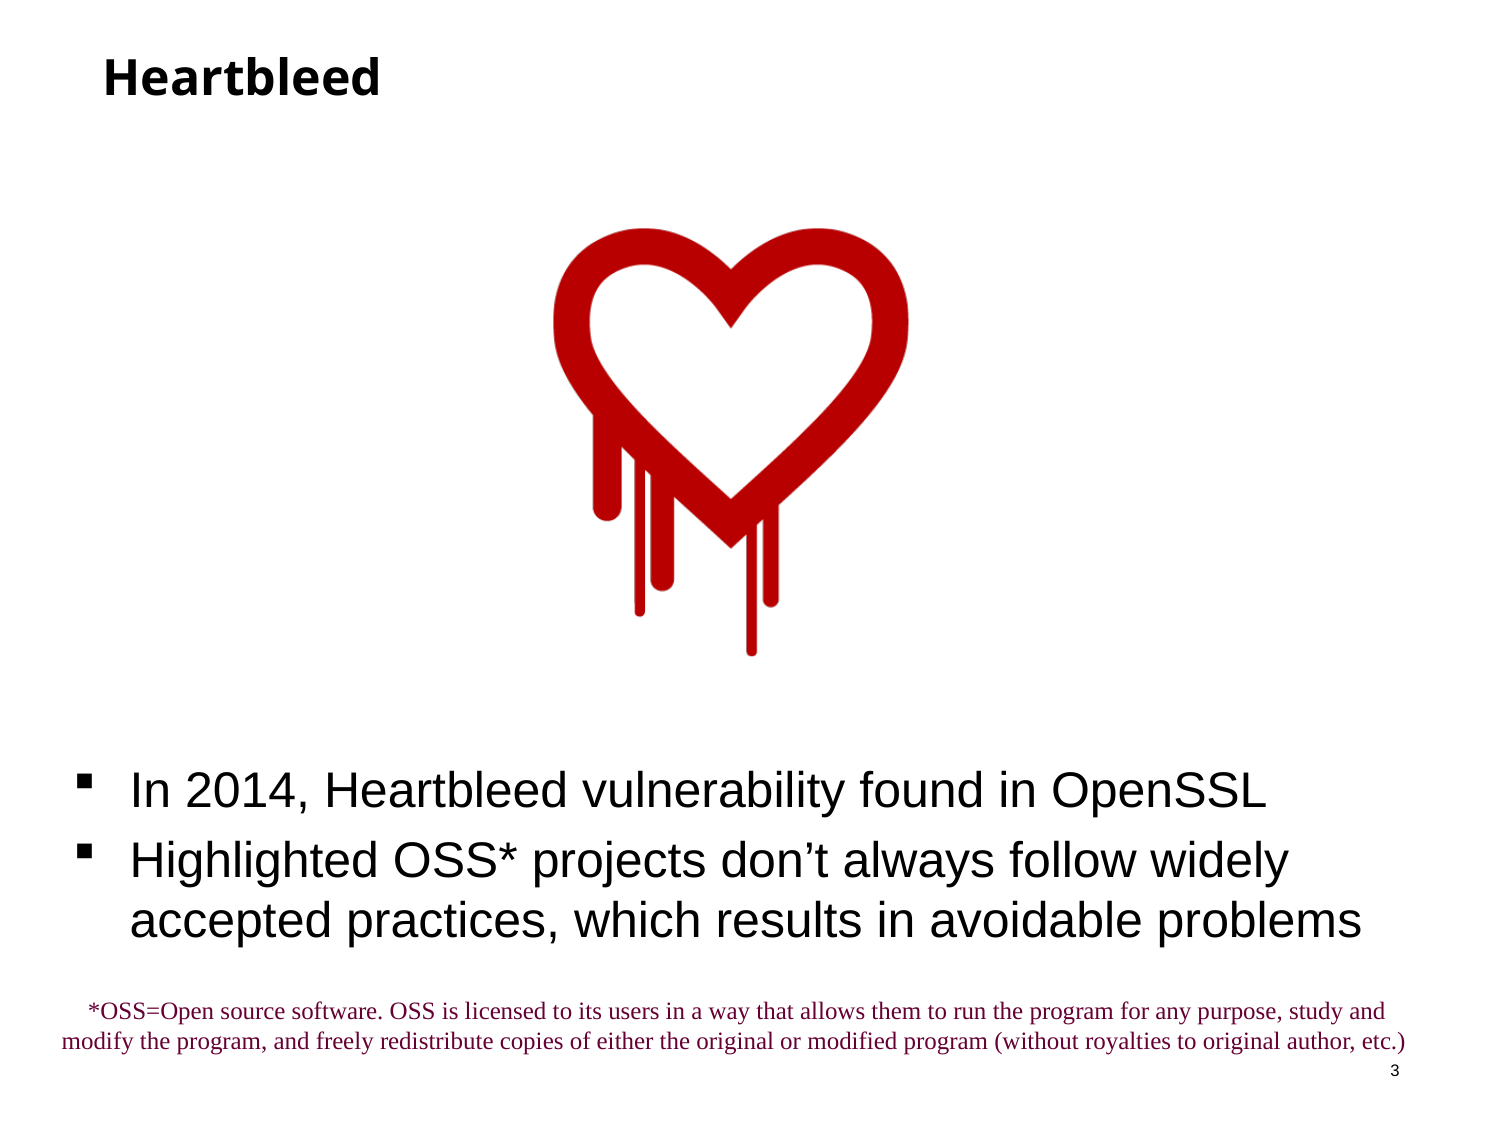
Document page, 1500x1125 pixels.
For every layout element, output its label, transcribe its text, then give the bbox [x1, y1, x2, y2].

title Heartbleed [87, 37, 1376, 113]
list In 2014, Heartbleed vulnerability found in OpenSSL Highlighted OSS* projects don’t always follow widely accepted practices, which results in avoidable problems [57, 749, 1405, 987]
slide_number 2 [1101, 1063, 1415, 1088]
text_box *OSS=Open source software. OSS is licensed to its users in a way that allows them to run the program for any purpose, study and modify the program, and freely redistribute copies of either the original or modified program (without royalties to original author, etc.) [37, 987, 1438, 1063]
picture [549, 224, 913, 665]
